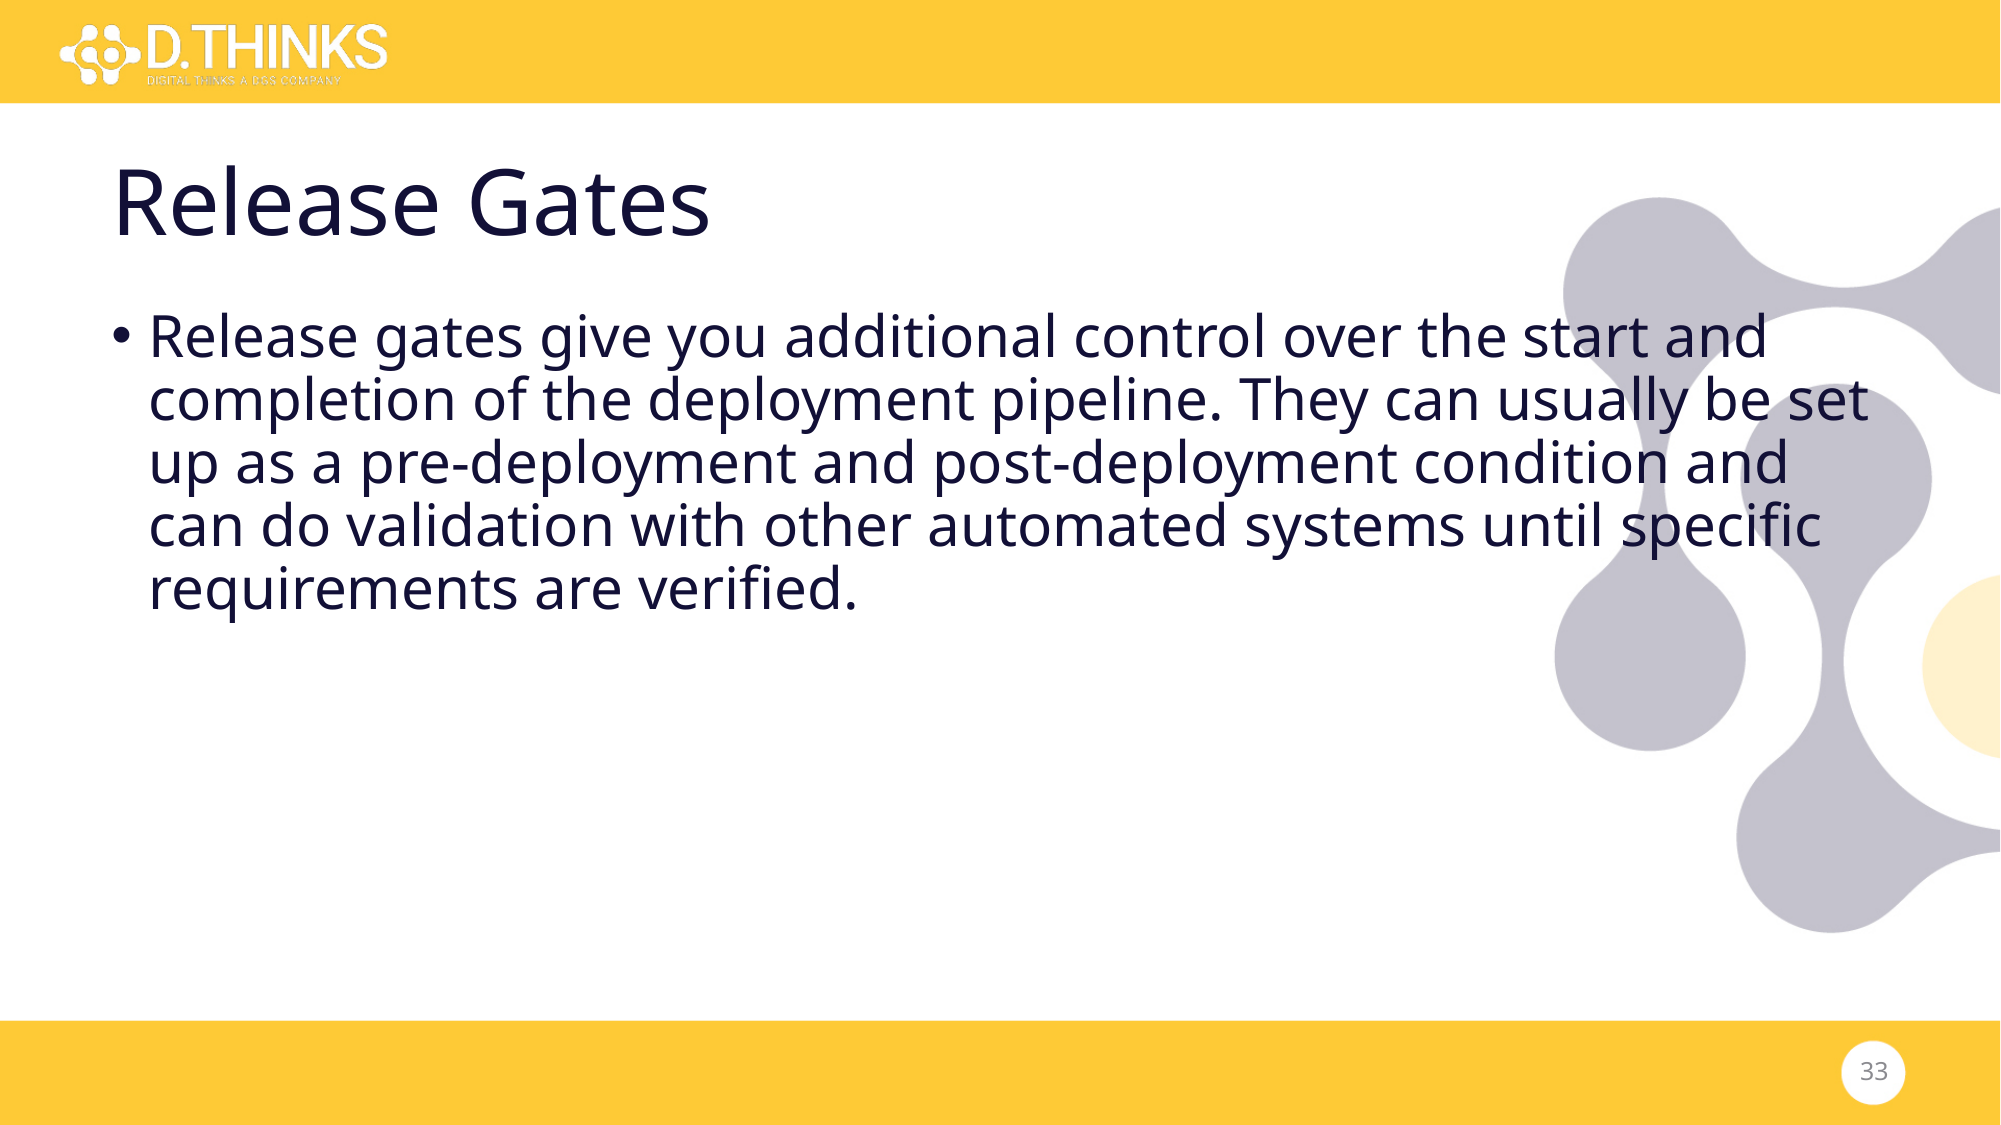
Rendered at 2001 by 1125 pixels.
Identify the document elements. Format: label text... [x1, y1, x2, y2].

list Release gates give you additional control over the start and completion of the deployment pipeline. They can usually be set up as a pre-deployment and post-deployment condition and can do validation with other automated systems until specific requirements are verified. [96, 299, 1904, 991]
picture [0, 0, 2001, 1125]
slide_number 33 [1408, 1042, 1904, 1103]
title Release Gates [96, 134, 1904, 278]
